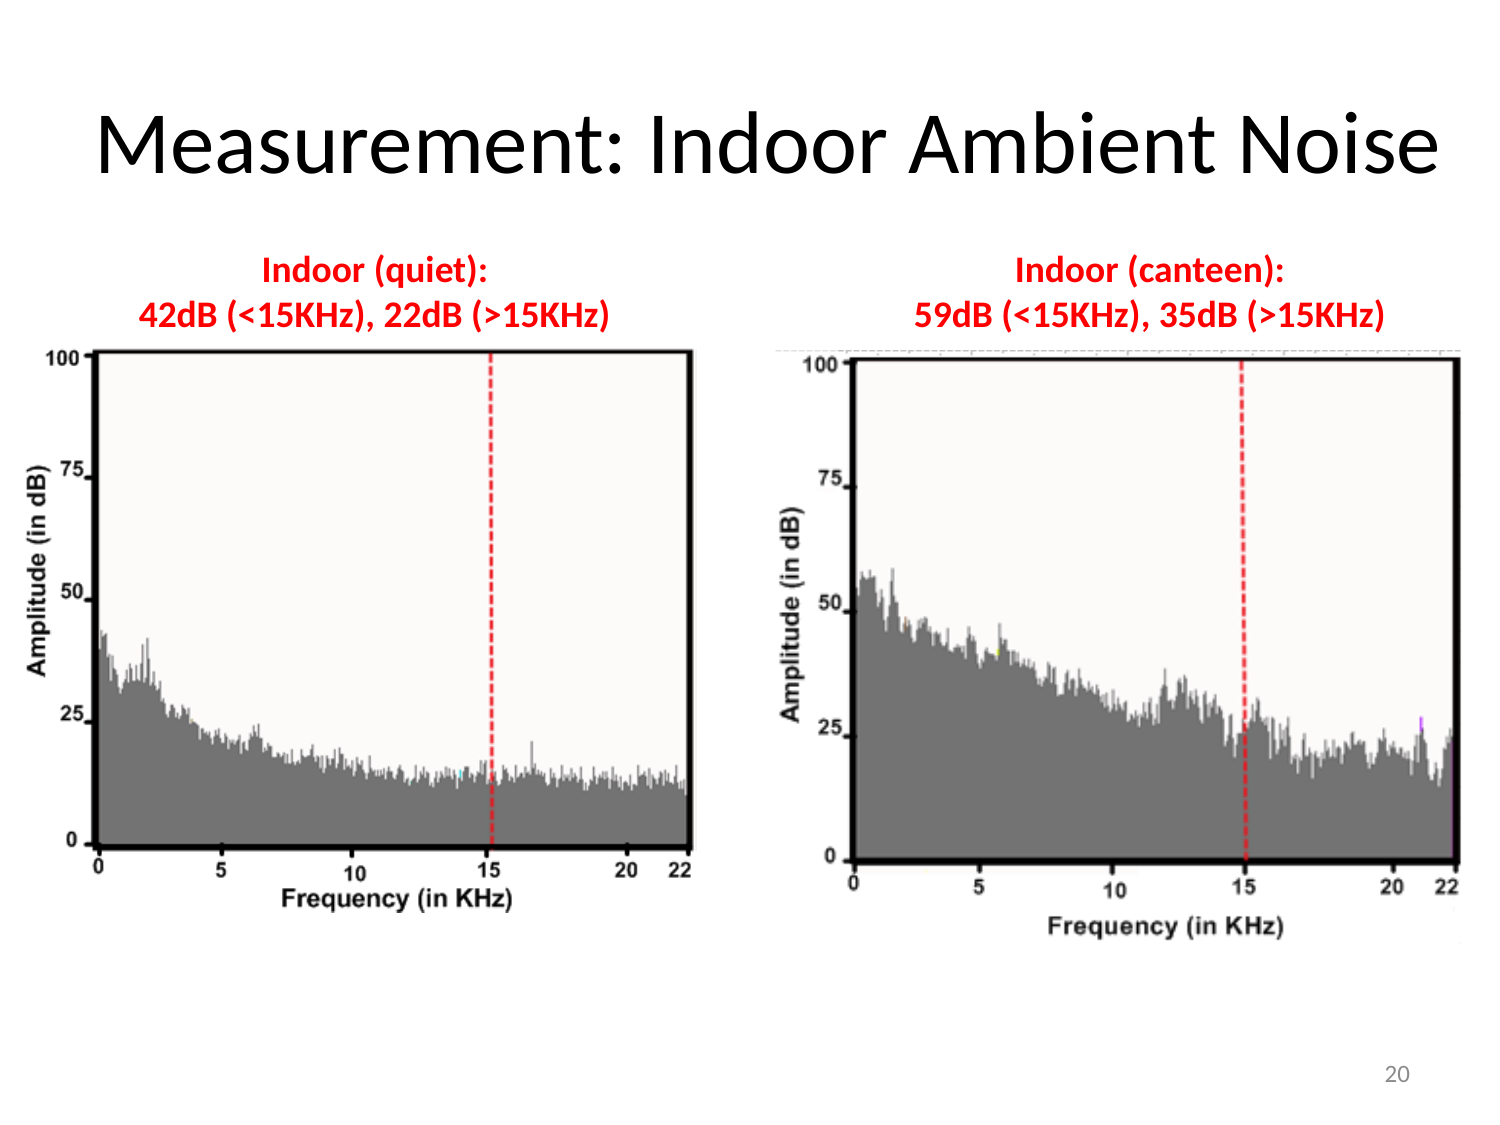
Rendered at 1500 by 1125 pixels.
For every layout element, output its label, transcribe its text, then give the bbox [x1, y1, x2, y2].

picture [24, 337, 697, 913]
slide_number 20 [1074, 1042, 1425, 1103]
text_box Indoor (quiet): 42dB (<15KHz), 22dB (>15KHz) [99, 237, 650, 336]
title Measurement: Indoor Ambient Noise [75, 62, 1463, 213]
text_box Indoor (canteen): 59dB (<15KHz), 35dB (>15KHz) [875, 237, 1425, 343]
picture [774, 349, 1463, 951]
